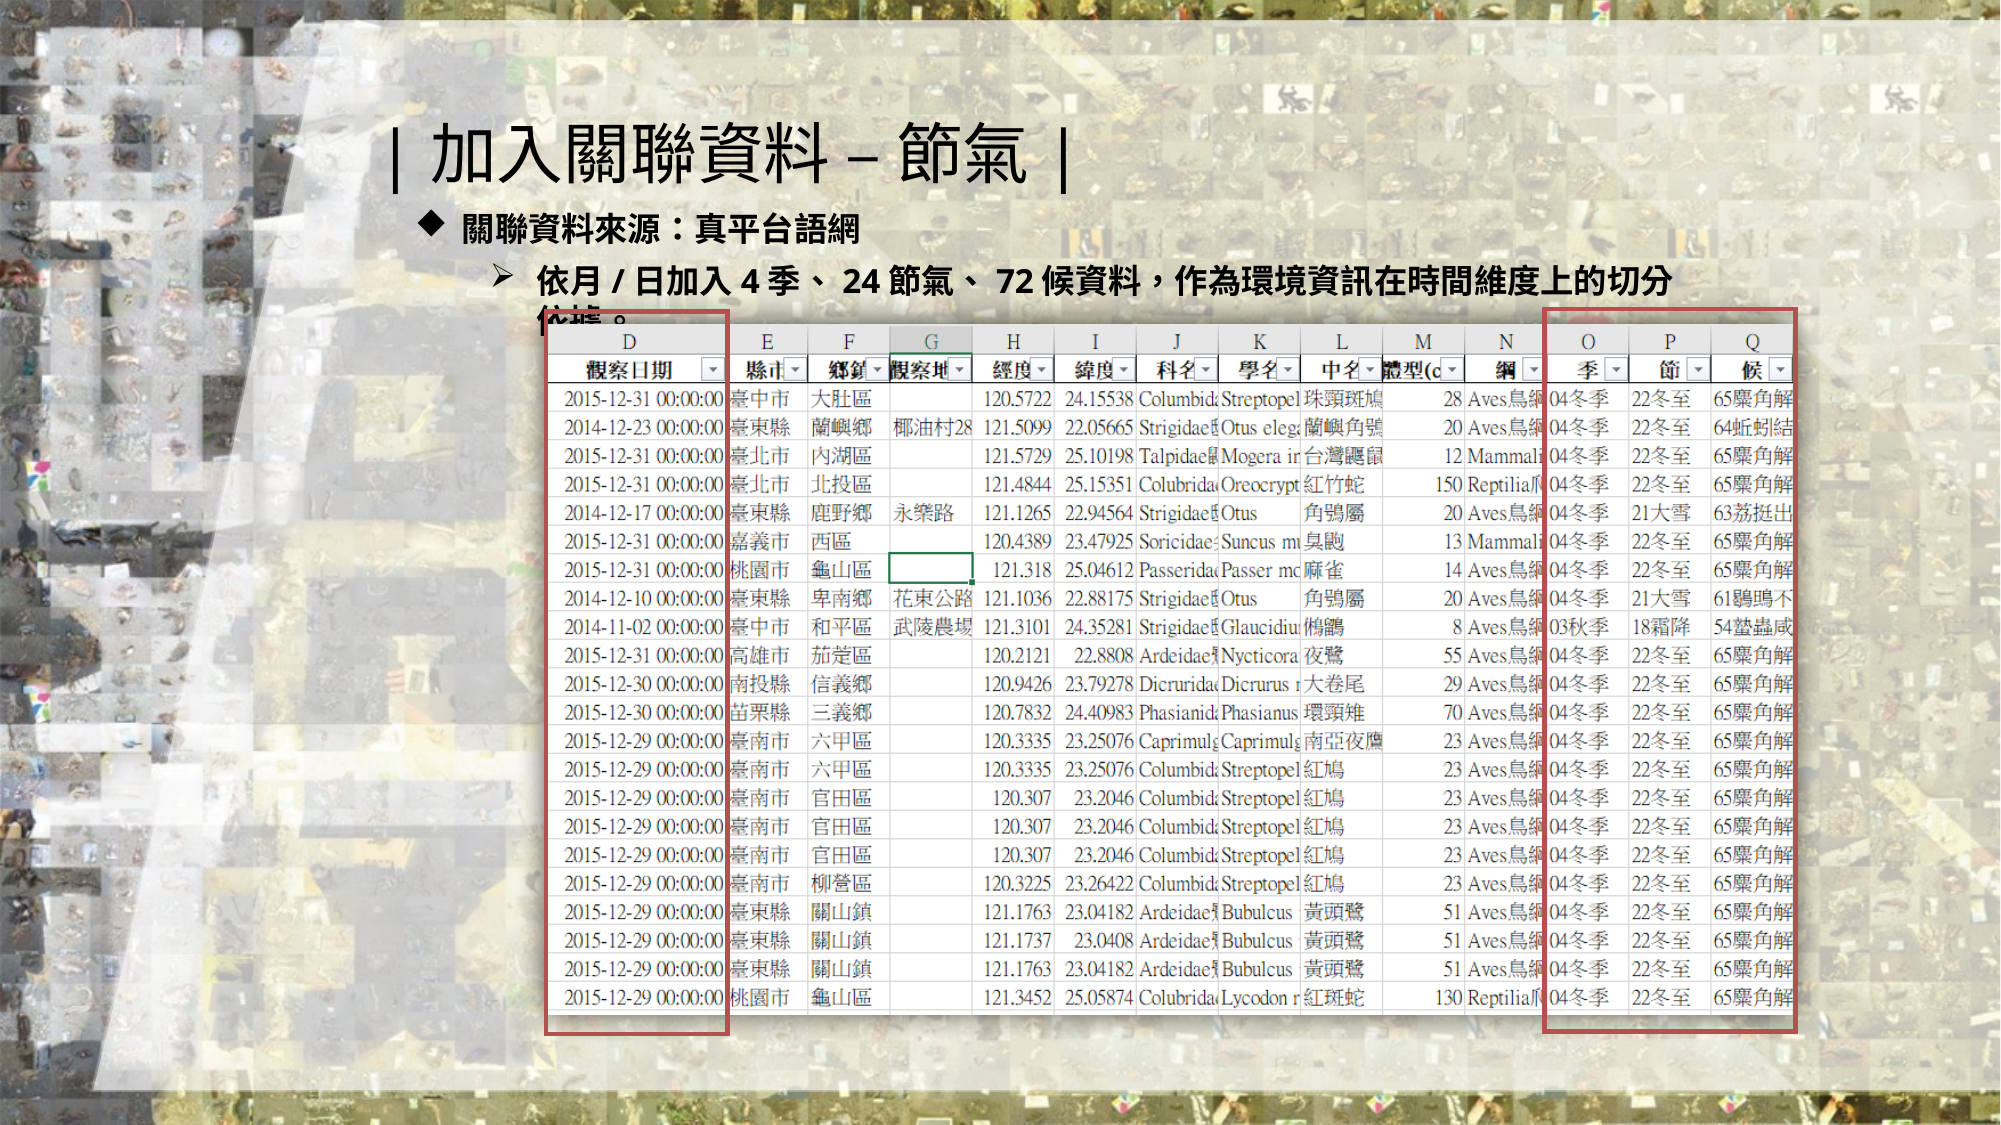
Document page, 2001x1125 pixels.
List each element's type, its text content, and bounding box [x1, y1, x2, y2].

text_box [91, 19, 2000, 1092]
text_box [545, 310, 729, 324]
text_box 關聯資料來源：真平台語網 依月/日加入4季、24節氣、72候資料，作為環境資訊在時間維度上的切分依據。 [400, 200, 1720, 348]
text_box [545, 1015, 729, 1035]
picture [0, 0, 2001, 1125]
text_box |加入關聯資料 – 節氣| [362, 104, 1098, 200]
text_box [1543, 308, 1797, 1032]
